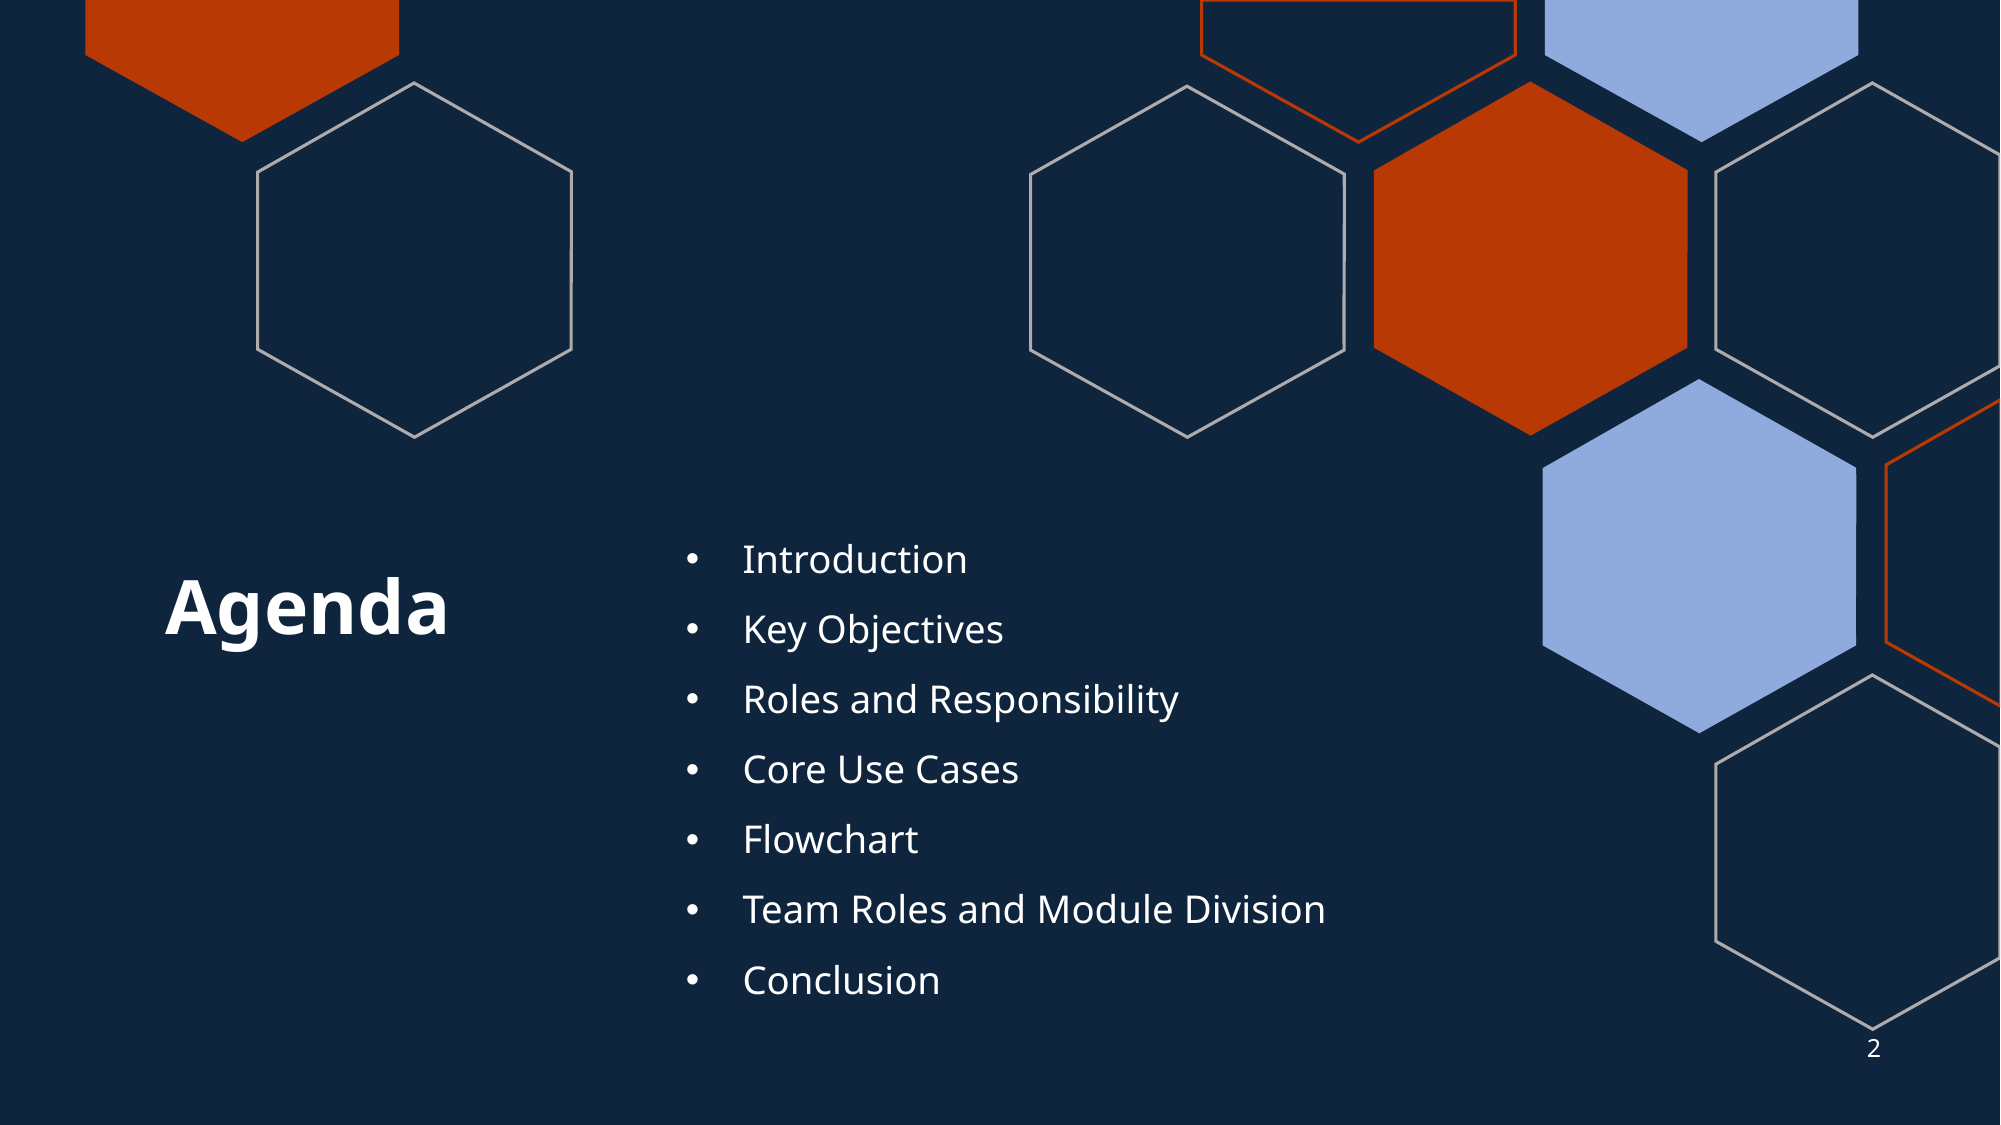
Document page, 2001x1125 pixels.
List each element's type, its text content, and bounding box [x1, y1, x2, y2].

list Introduction Key Objectives Roles and Responsibility Core Use Cases Flowchart Team Roles and Module Division Conclusion [670, 532, 1389, 1020]
slide_number 2 [1836, 1020, 1912, 1080]
title Agenda [150, 562, 670, 953]
